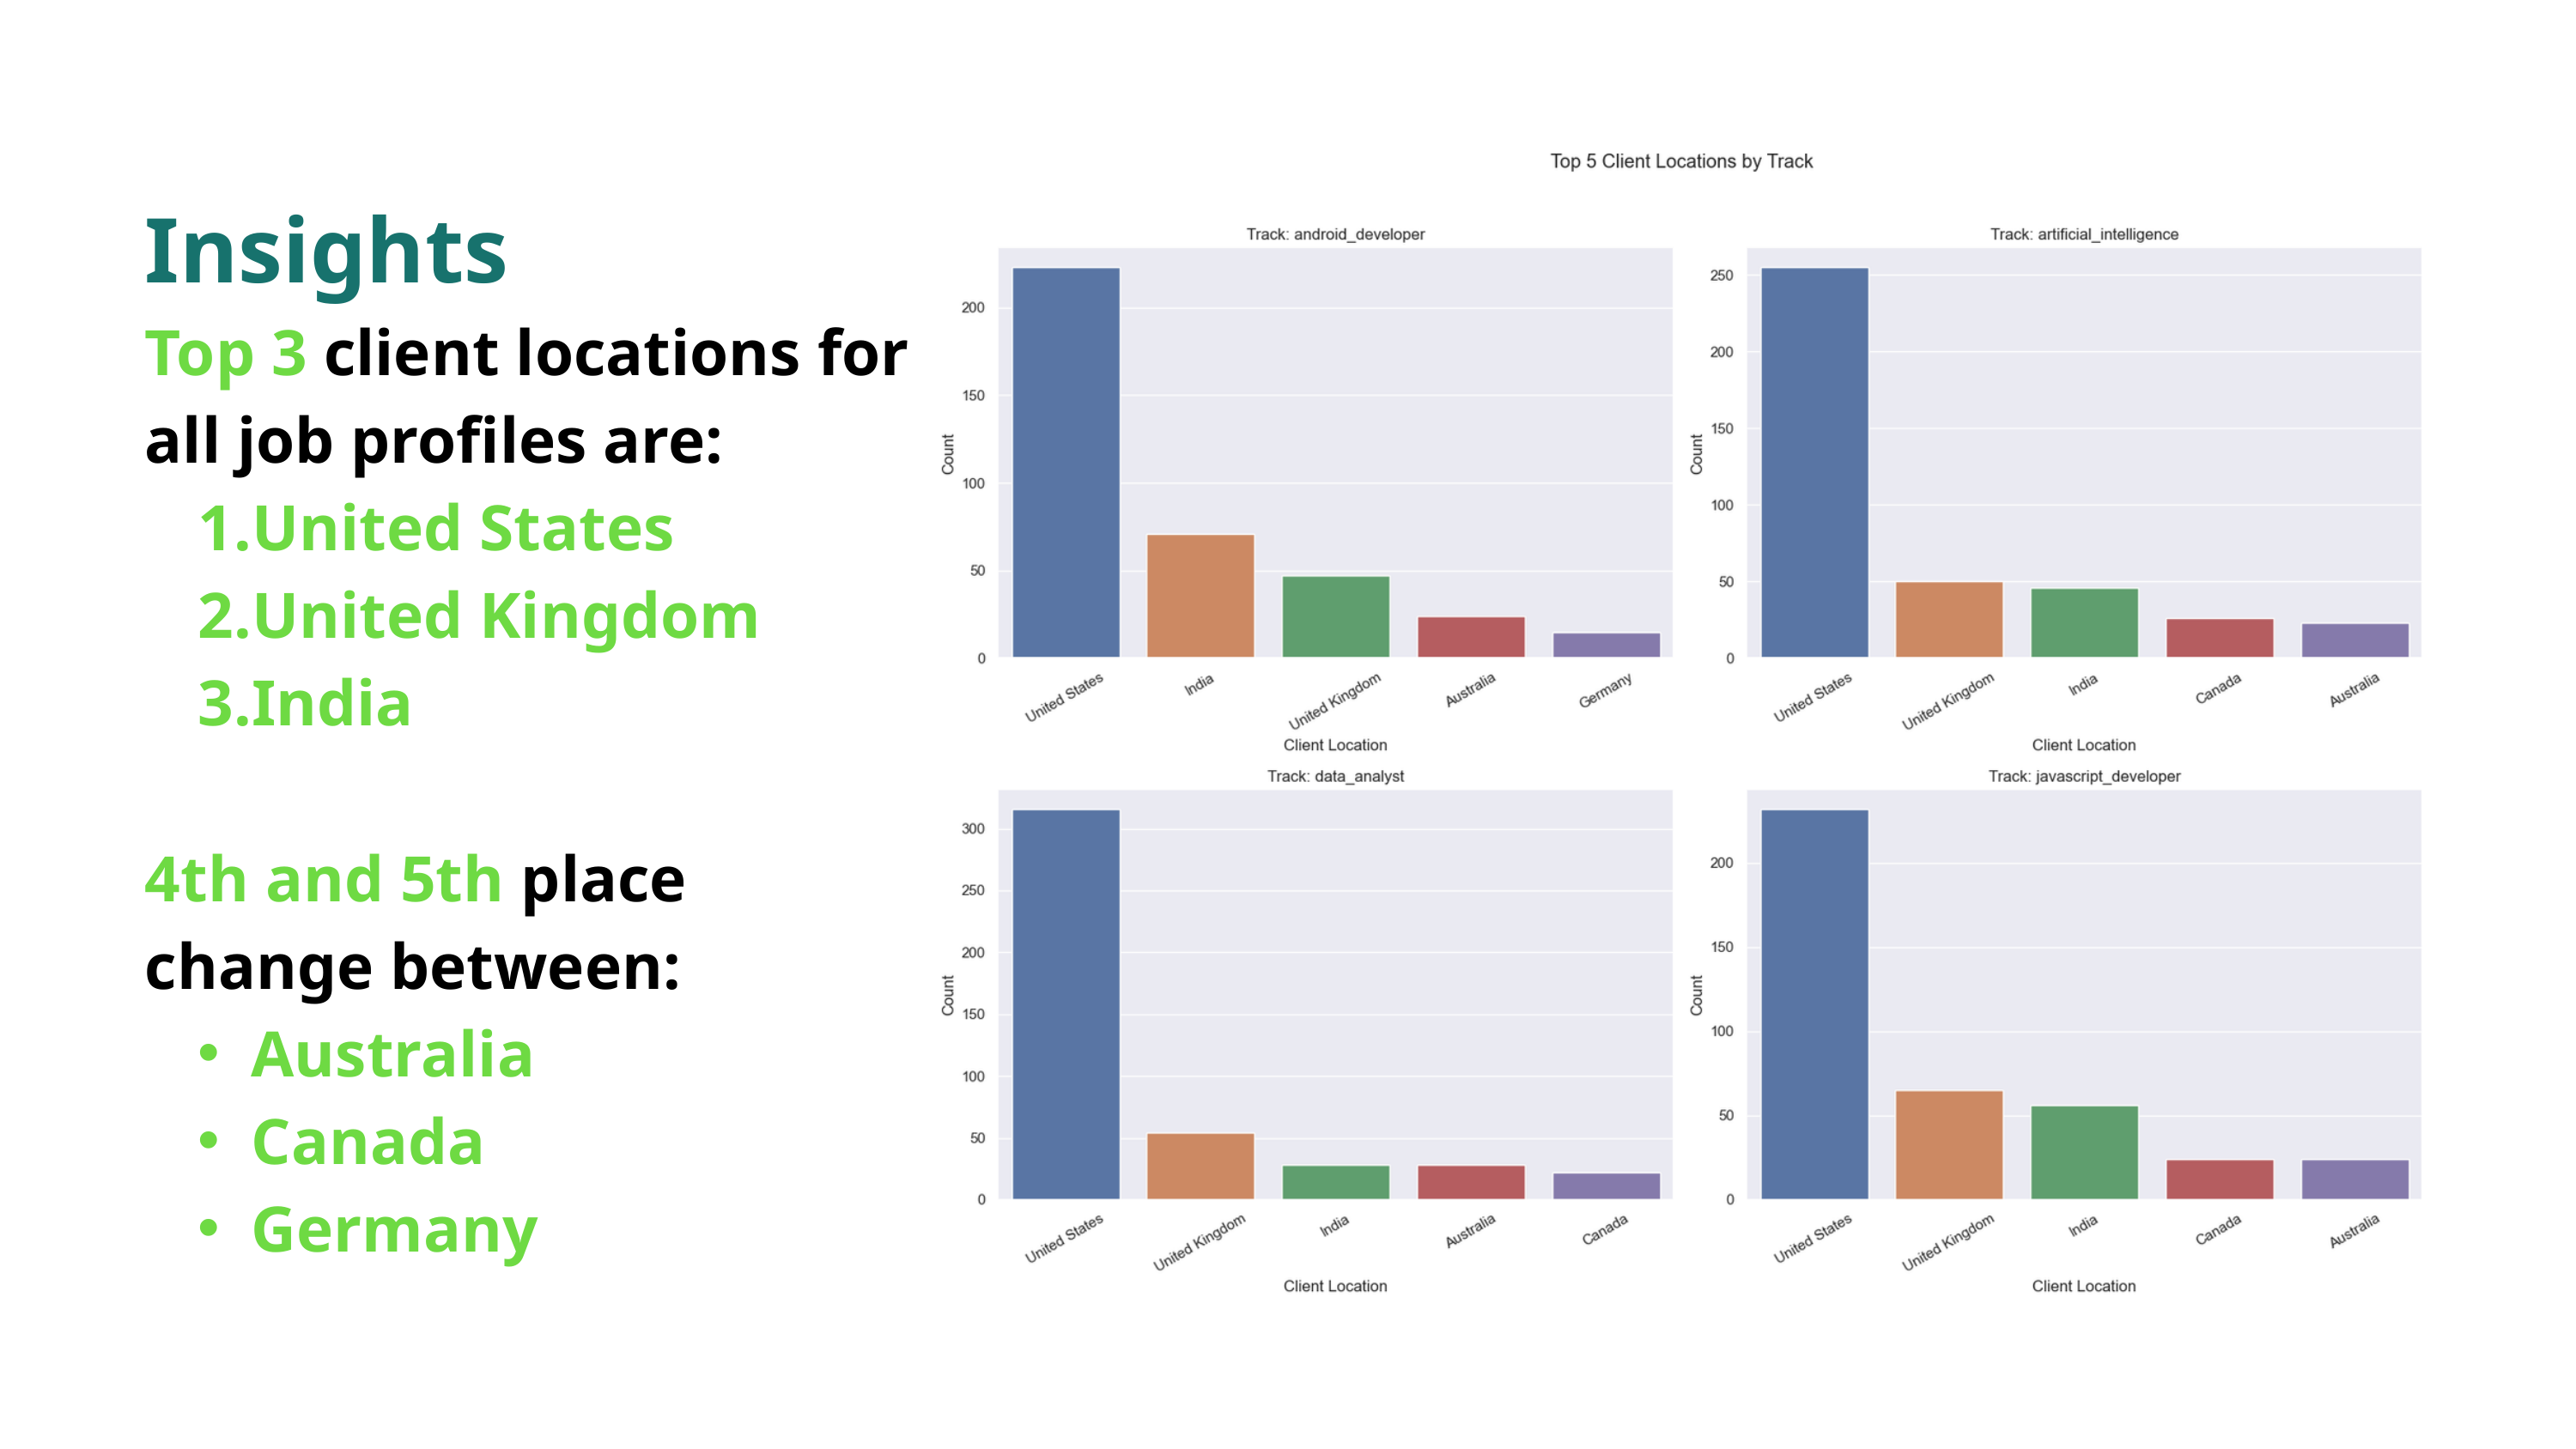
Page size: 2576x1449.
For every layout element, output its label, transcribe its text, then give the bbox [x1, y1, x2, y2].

text_box [933, 144, 2432, 1304]
text_box Insights Top 3 client locations for all job profiles are: United States United Kingdom India 4th and 5th place change between: Australia Canada Germany [144, 175, 910, 1265]
